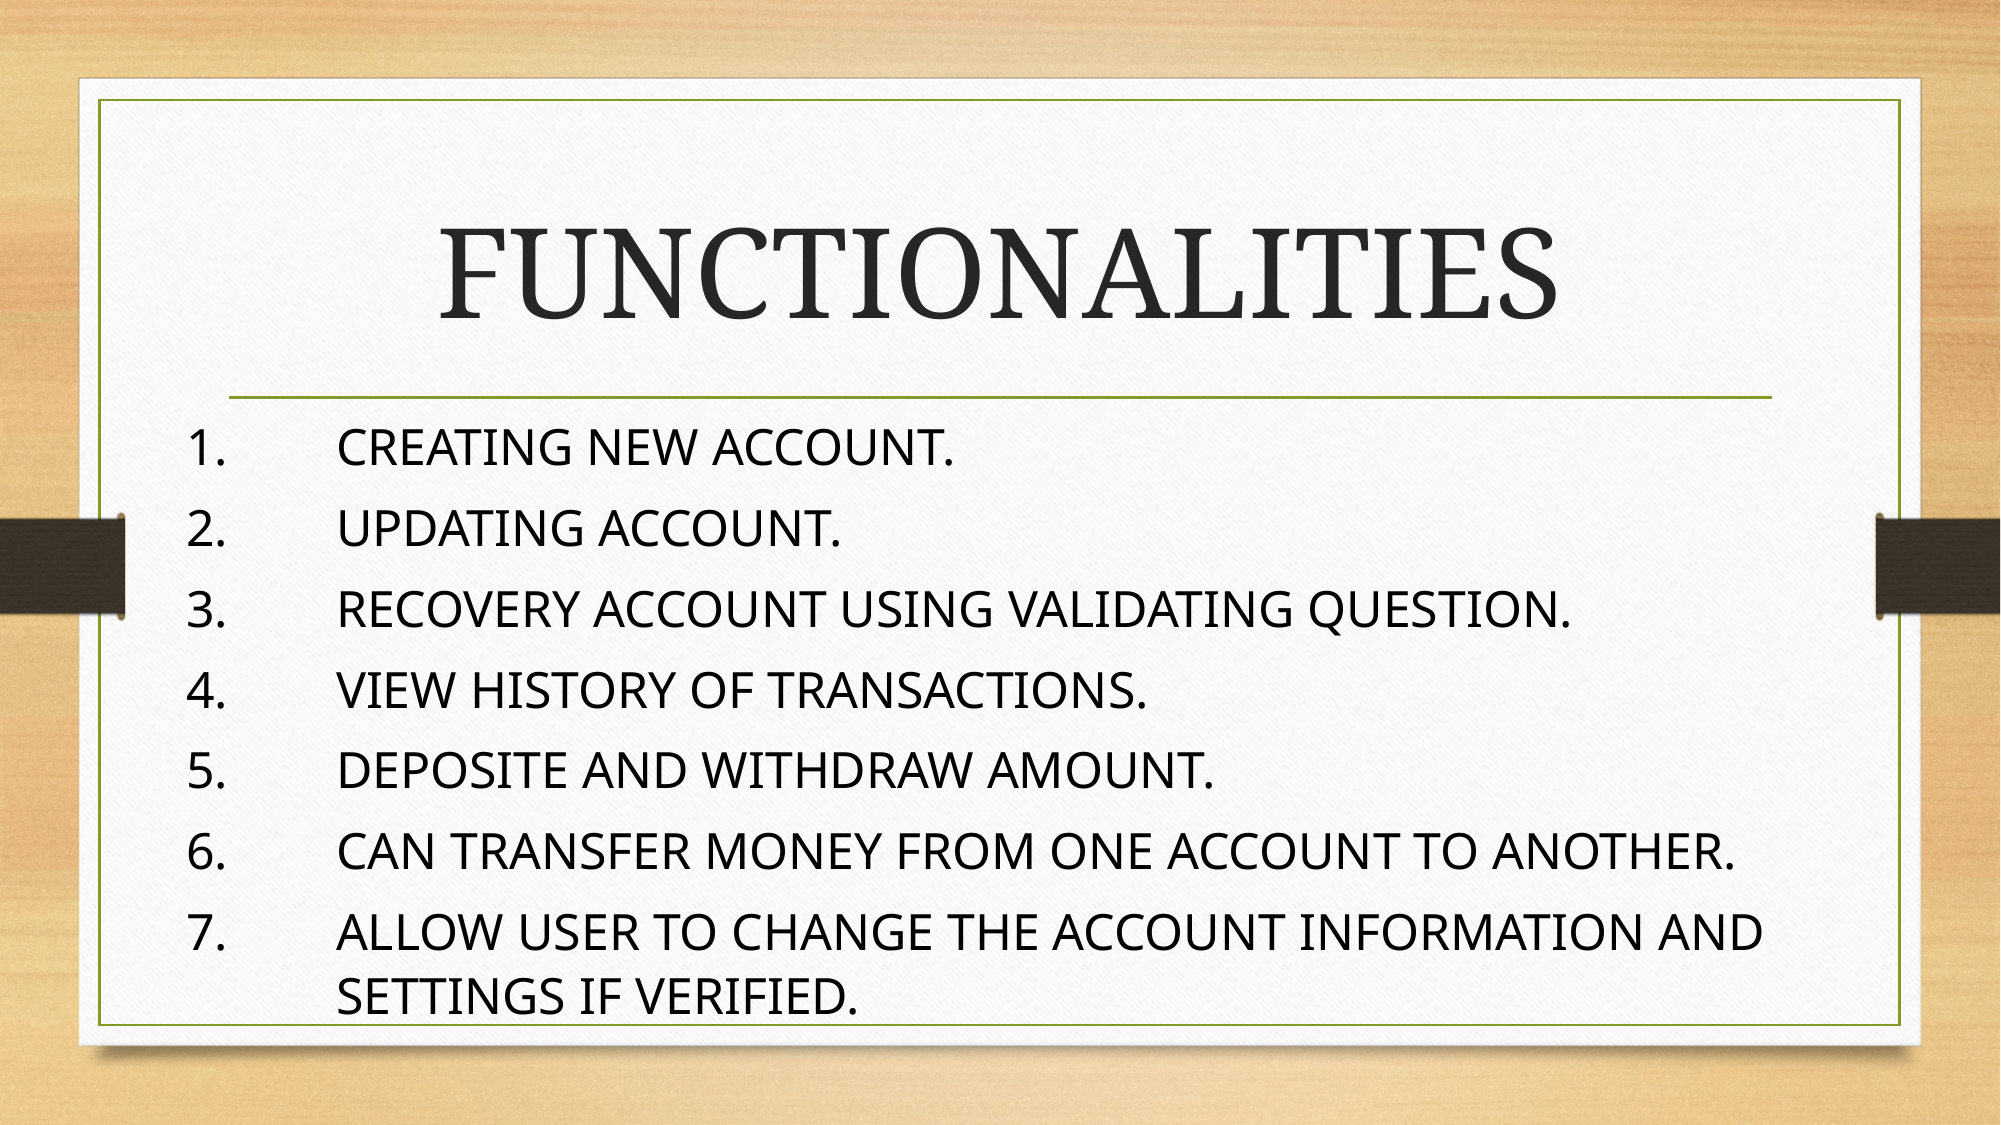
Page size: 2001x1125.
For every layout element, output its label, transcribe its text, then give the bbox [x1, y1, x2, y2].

text_box 1. CREATING NEW ACCOUNT. 2. UPDATING ACCOUNT. 3. RECOVERY ACCOUNT USING VALIDATING QUESTION. 4. VIEW HISTORY OF TRANSACTIONS. 5. DEPOSITE AND WITHDRAW AMOUNT. 6. CAN TRANSFER MONEY FROM ONE ACCOUNT TO ANOTHER. 7. ALLOW USER TO CHANGE THE ACCOUNT INFORMATION AND SETTINGS IF VERIFIED. [171, 403, 1870, 1033]
title FUNCTIONALITIES [212, 161, 1788, 375]
picture [0, 0, 2001, 1125]
